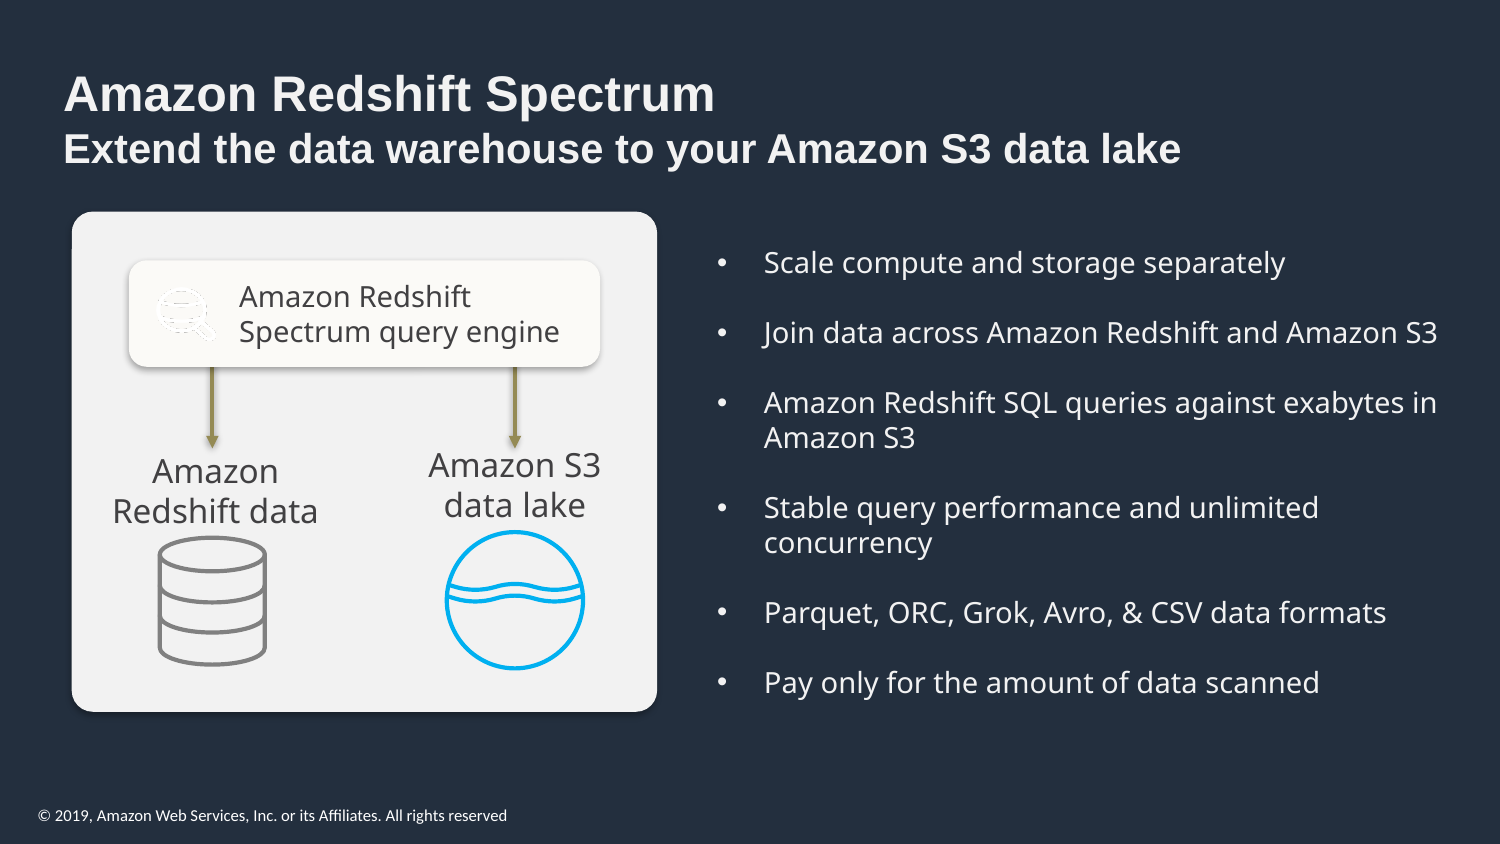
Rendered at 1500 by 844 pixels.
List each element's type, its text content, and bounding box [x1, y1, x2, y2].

text_box Scale compute and storage separately Join data across Amazon Redshift and Amazon S3 Amazon Redshift SQL queries against exabytes in Amazon S3 Stable query performance and unlimited concurrency Parquet, ORC, Grok, Avro, & CSV data formats Pay only for the amount of data scanned [702, 237, 1468, 707]
title Amazon Redshift Spectrum Extend the data warehouse to your Amazon S3 data lake [33, 22, 1468, 212]
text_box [159, 537, 266, 665]
text_box [70, 210, 658, 713]
text_box Amazon S3 data lake [394, 436, 636, 532]
text_box Amazon Redshift Spectrum query engine [128, 259, 601, 368]
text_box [446, 531, 584, 669]
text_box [212, 355, 516, 449]
text_box Amazon Redshift data [95, 443, 337, 538]
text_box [156, 287, 216, 342]
